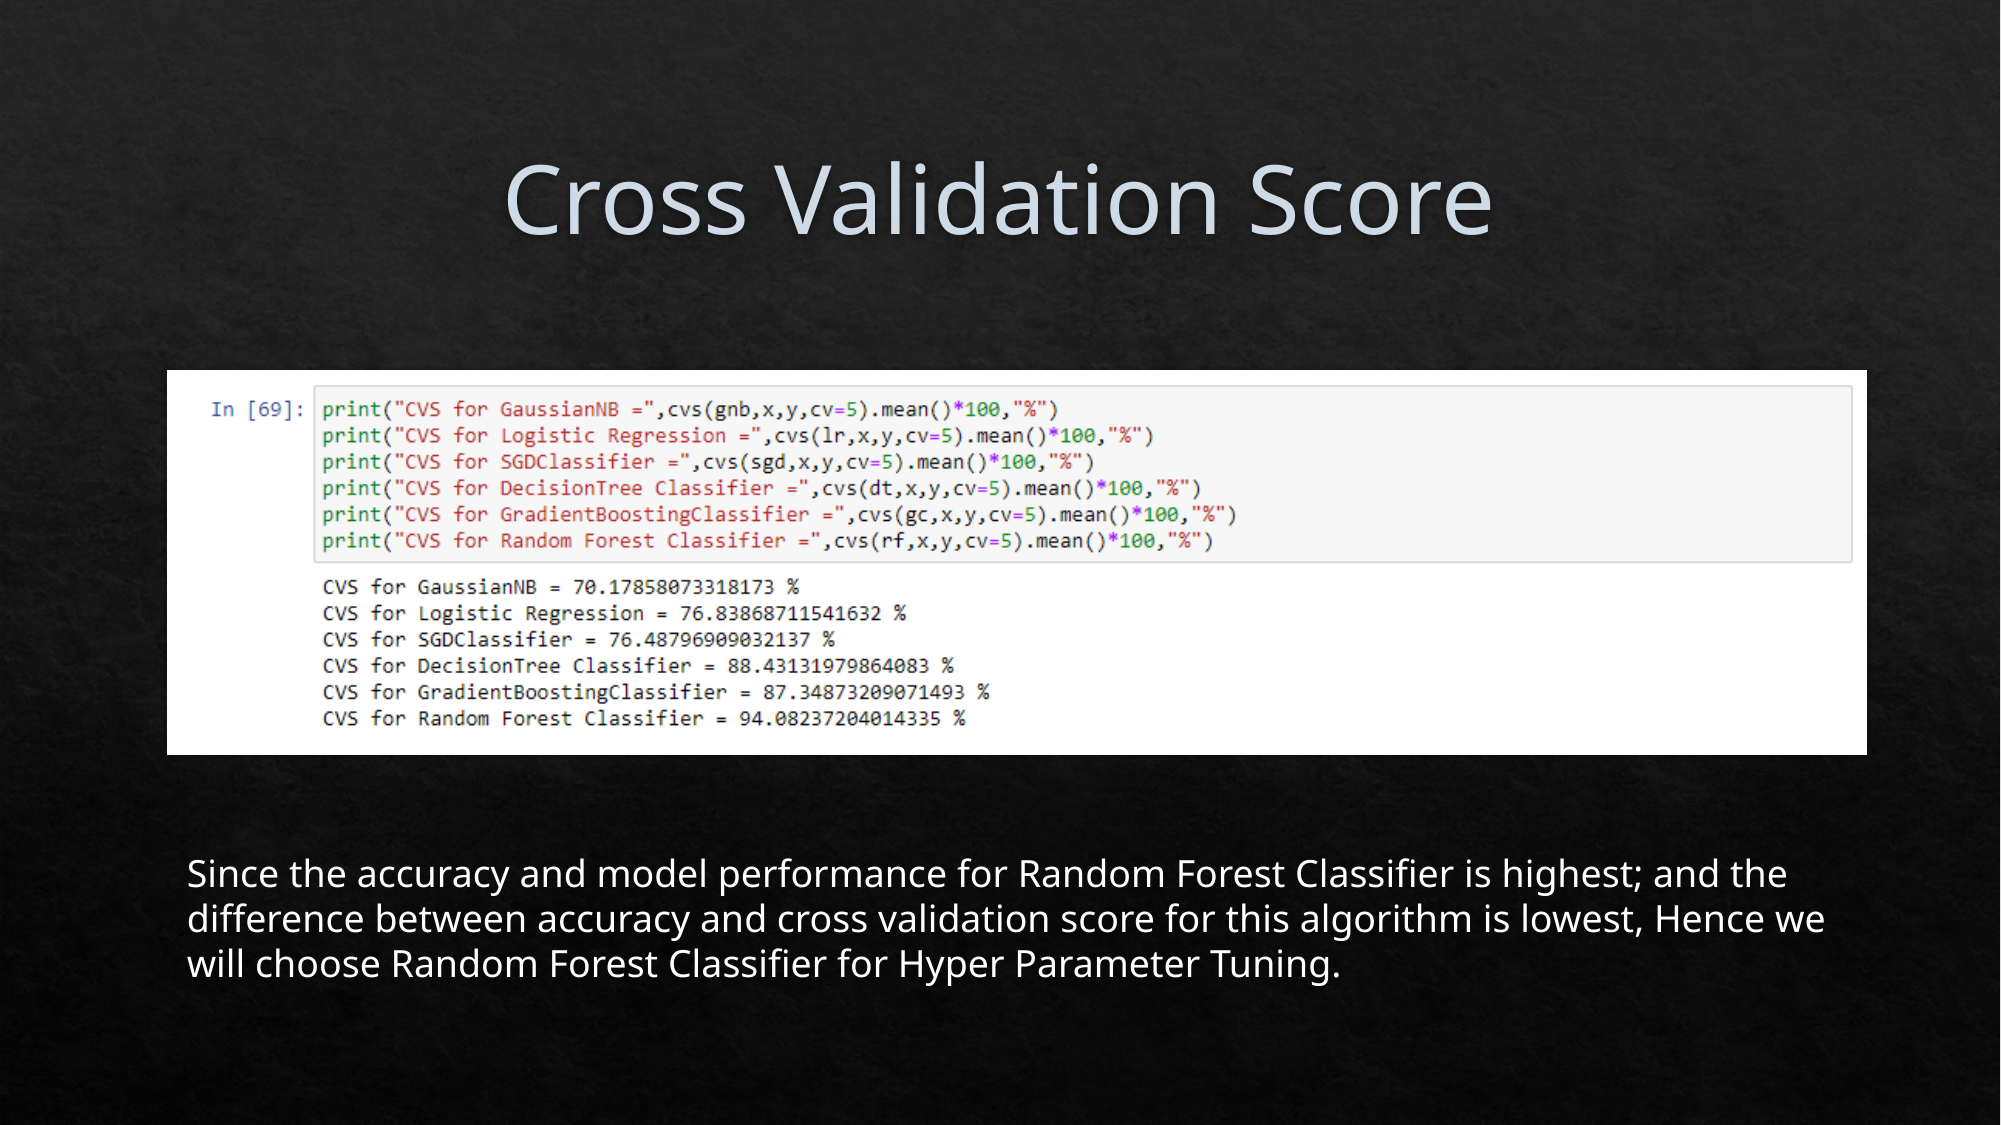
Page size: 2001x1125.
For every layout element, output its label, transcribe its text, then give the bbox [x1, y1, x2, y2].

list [167, 369, 1867, 755]
text_box Since the accuracy and model performance for Random Forest Classifier is highest; and the difference between accuracy and cross validation score for this algorithm is lowest, Hence we will choose Random Forest Classifier for Hyper Parameter Tuning. [172, 842, 1849, 993]
title Cross Validation Score [149, 99, 1849, 307]
